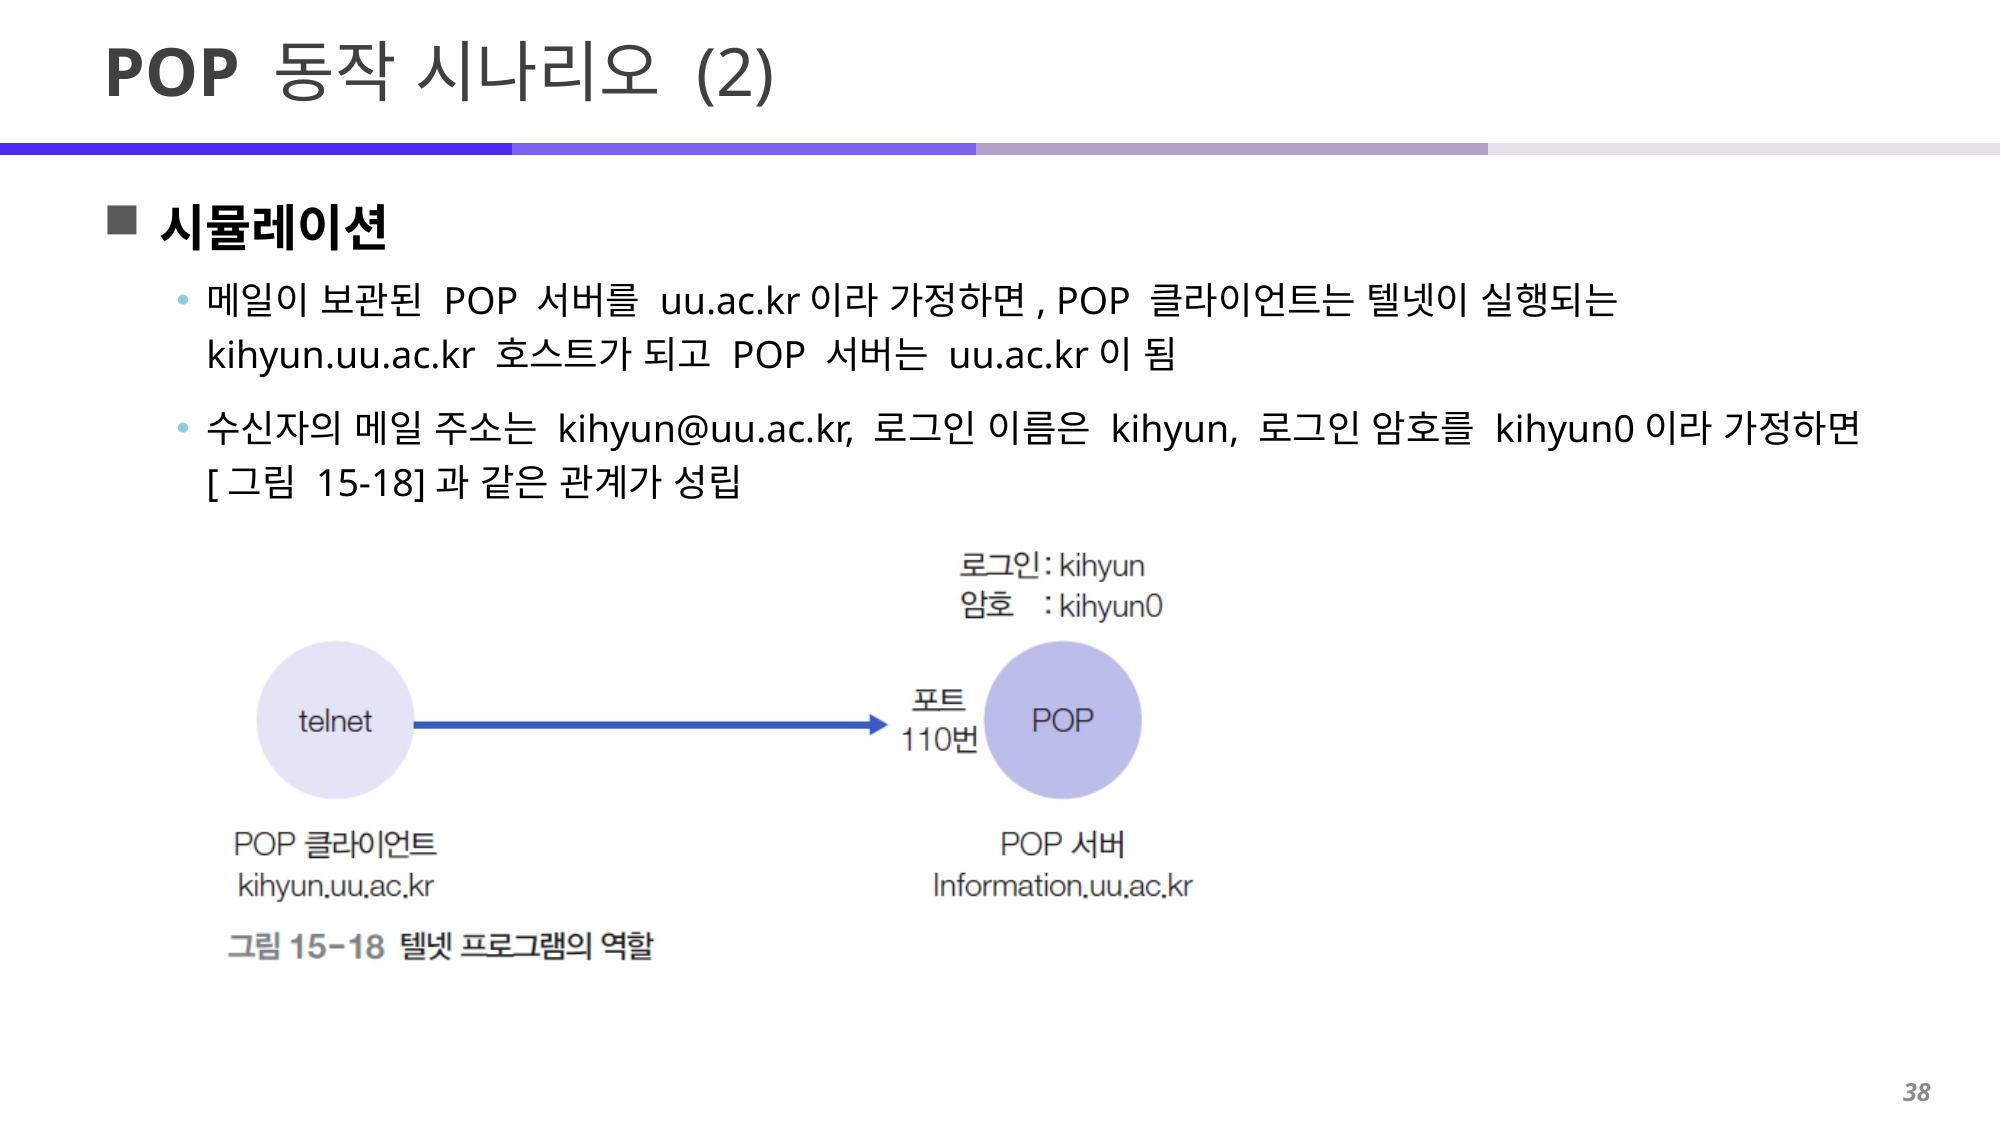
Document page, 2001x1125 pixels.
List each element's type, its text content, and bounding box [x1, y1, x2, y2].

picture [224, 537, 1200, 969]
list 시뮬레이션 메일이 보관된 POP 서버를 uu.ac.kr이라 가정하면, POP 클라이언트는 텔넷이 실행되는 kihyun.uu.ac.kr 호스트가 되고 POP 서버는 uu.ac.kr이 됨 수신자의 메일 주소는 kihyun@uu.ac.kr, 로그인 이름은 kihyun, 로그인 암호를 kihyun0이라 가정하면 [그림 15-18]과 같은 관계가 성립 [88, 176, 1920, 1083]
title POP 동작 시나리오 (2) [88, 18, 1920, 122]
